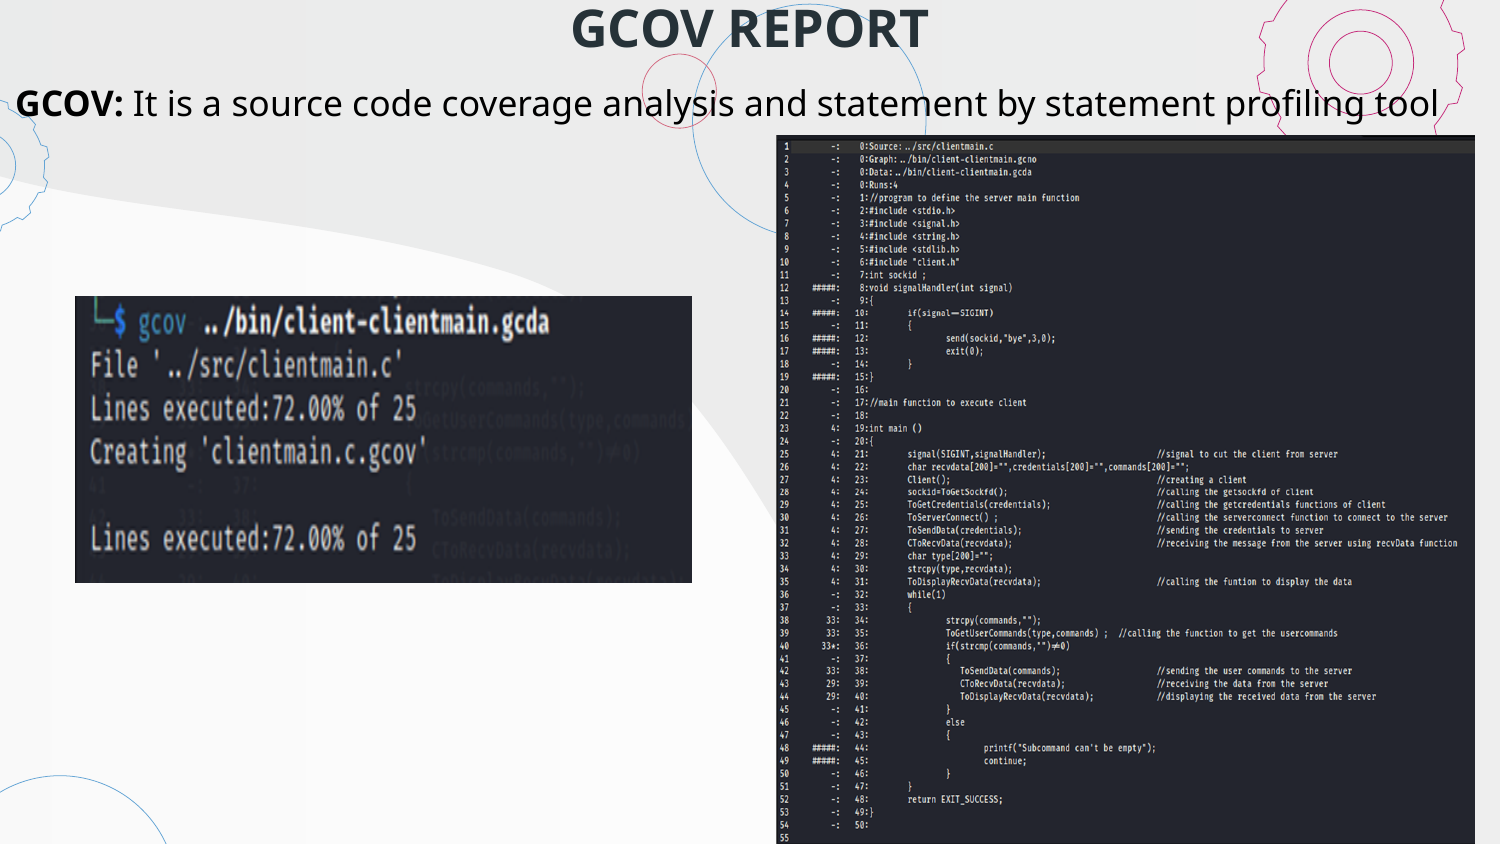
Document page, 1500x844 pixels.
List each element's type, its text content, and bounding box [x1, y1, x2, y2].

text_box GCOV: It is a source code coverage analysis and statement by statement profiling tool [0, 66, 1500, 139]
picture [75, 296, 693, 583]
picture [776, 135, 1476, 844]
title GCOV REPORT [464, 0, 1036, 66]
